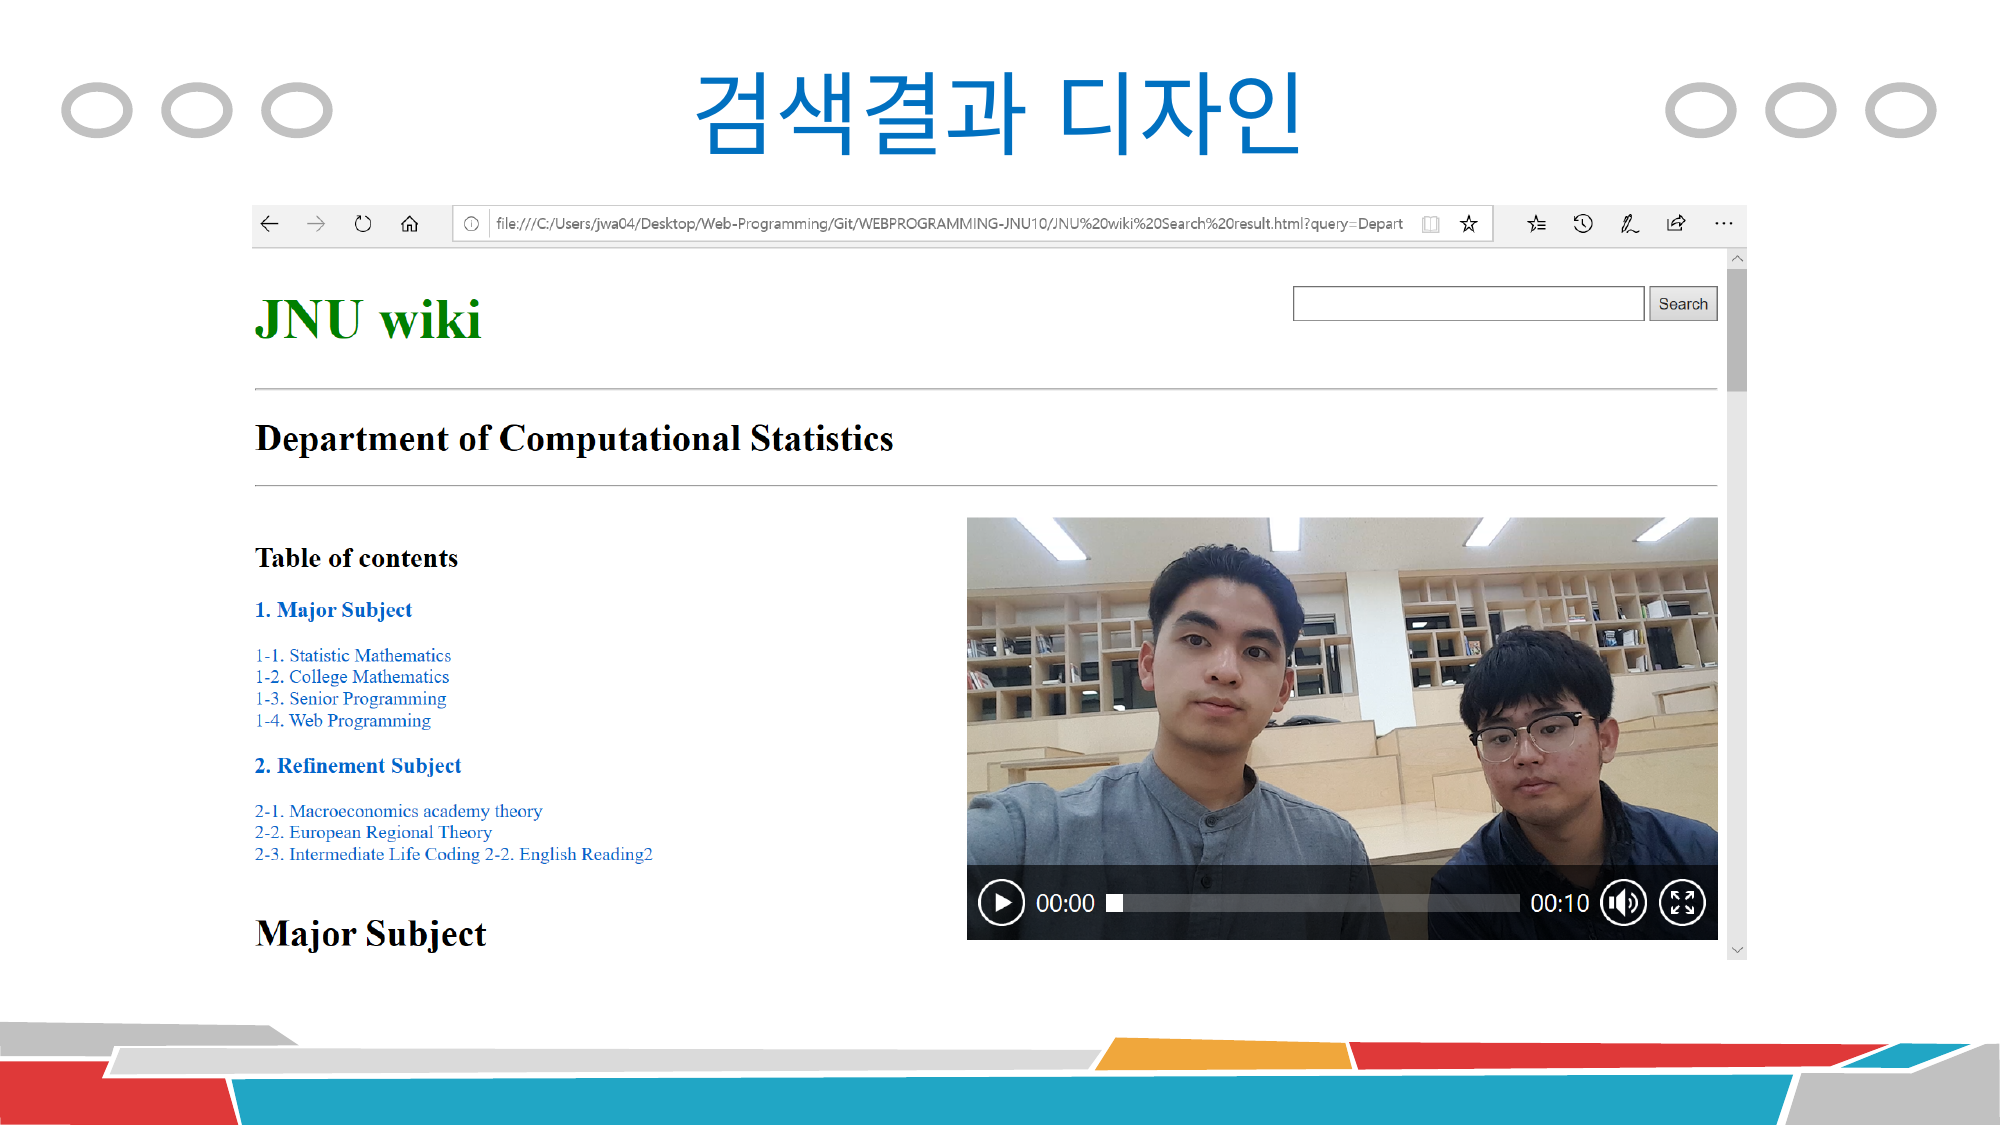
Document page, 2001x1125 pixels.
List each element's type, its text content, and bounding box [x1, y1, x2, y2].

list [252, 205, 1748, 961]
title 검색결과 디자인 [350, 18, 1650, 205]
